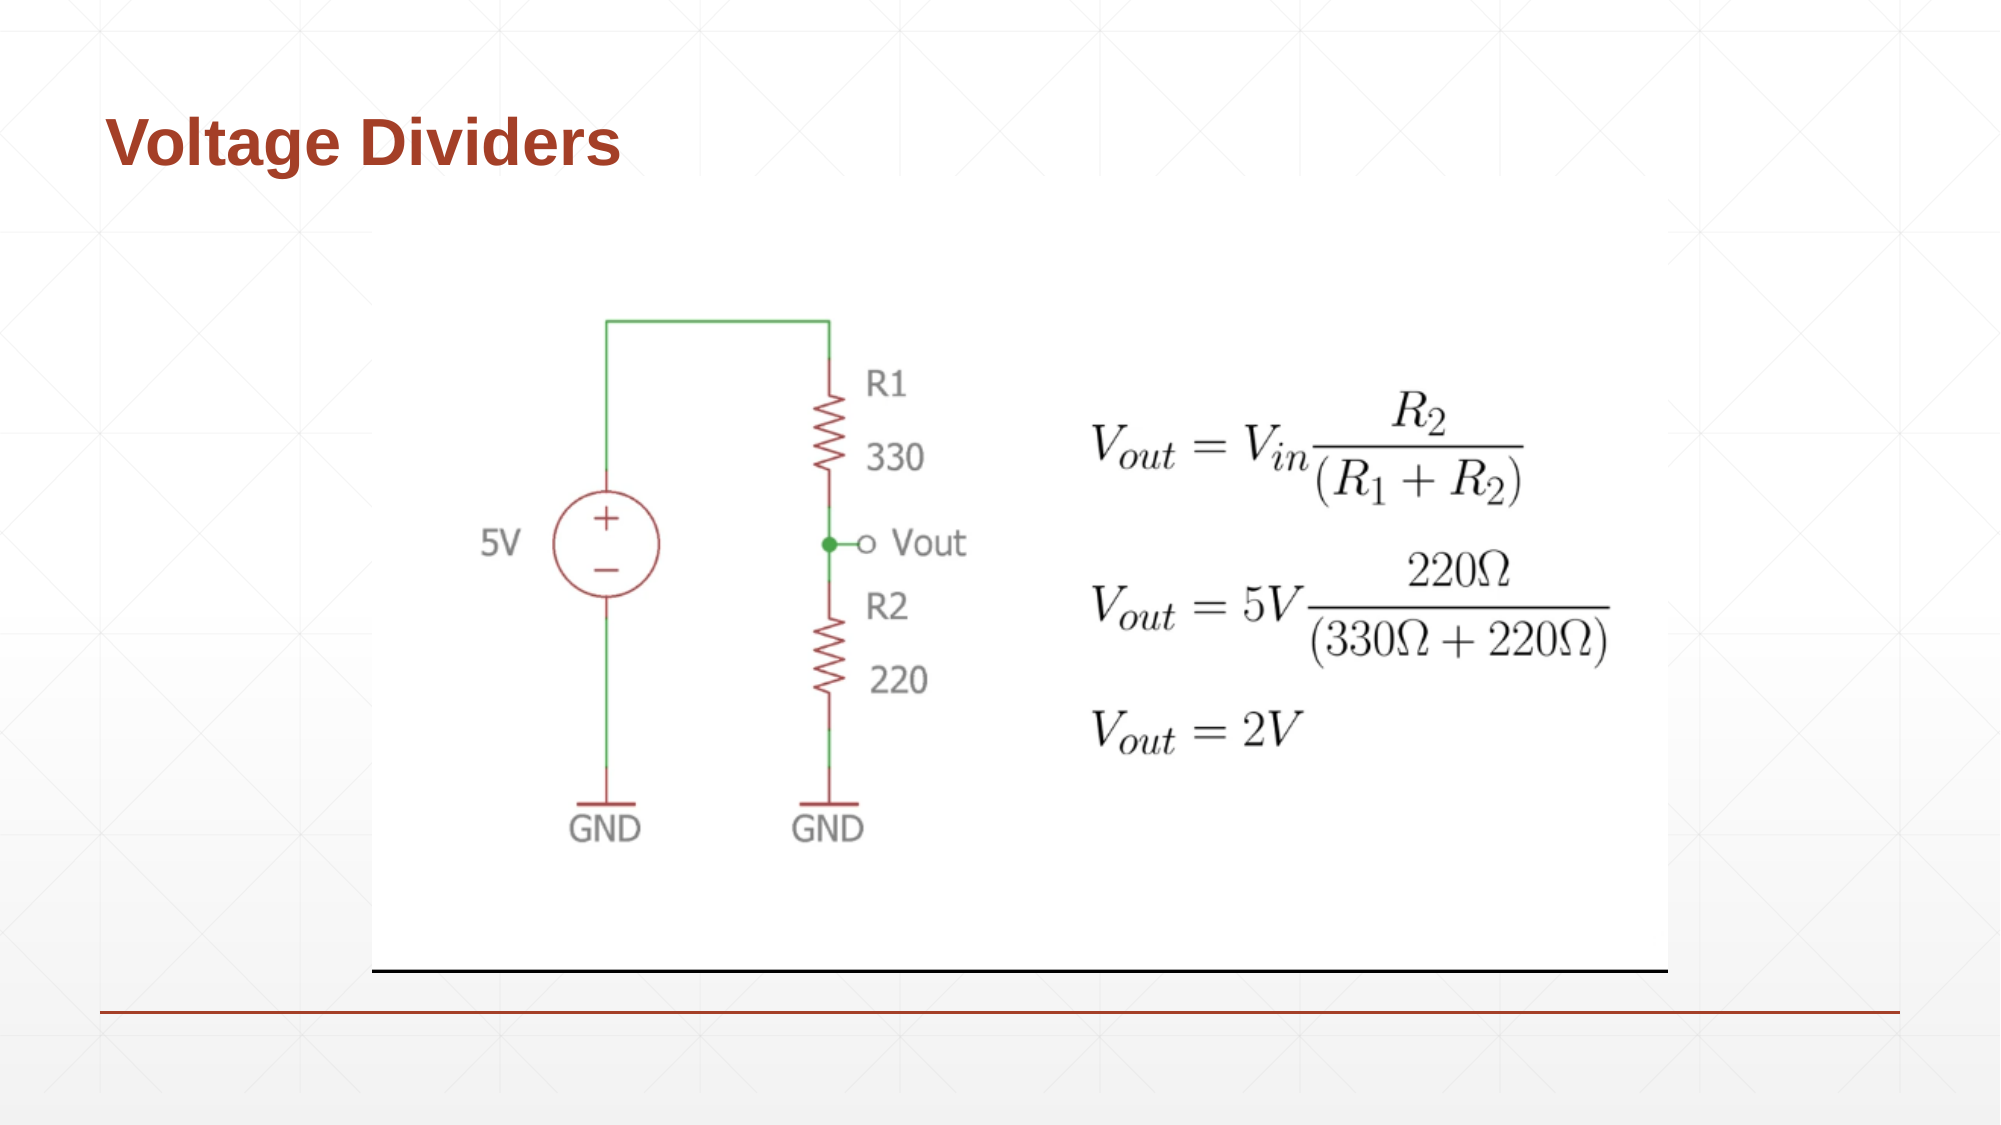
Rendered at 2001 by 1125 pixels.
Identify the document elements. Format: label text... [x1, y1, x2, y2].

picture [372, 176, 1668, 973]
title Voltage Dividers [90, 0, 1666, 188]
